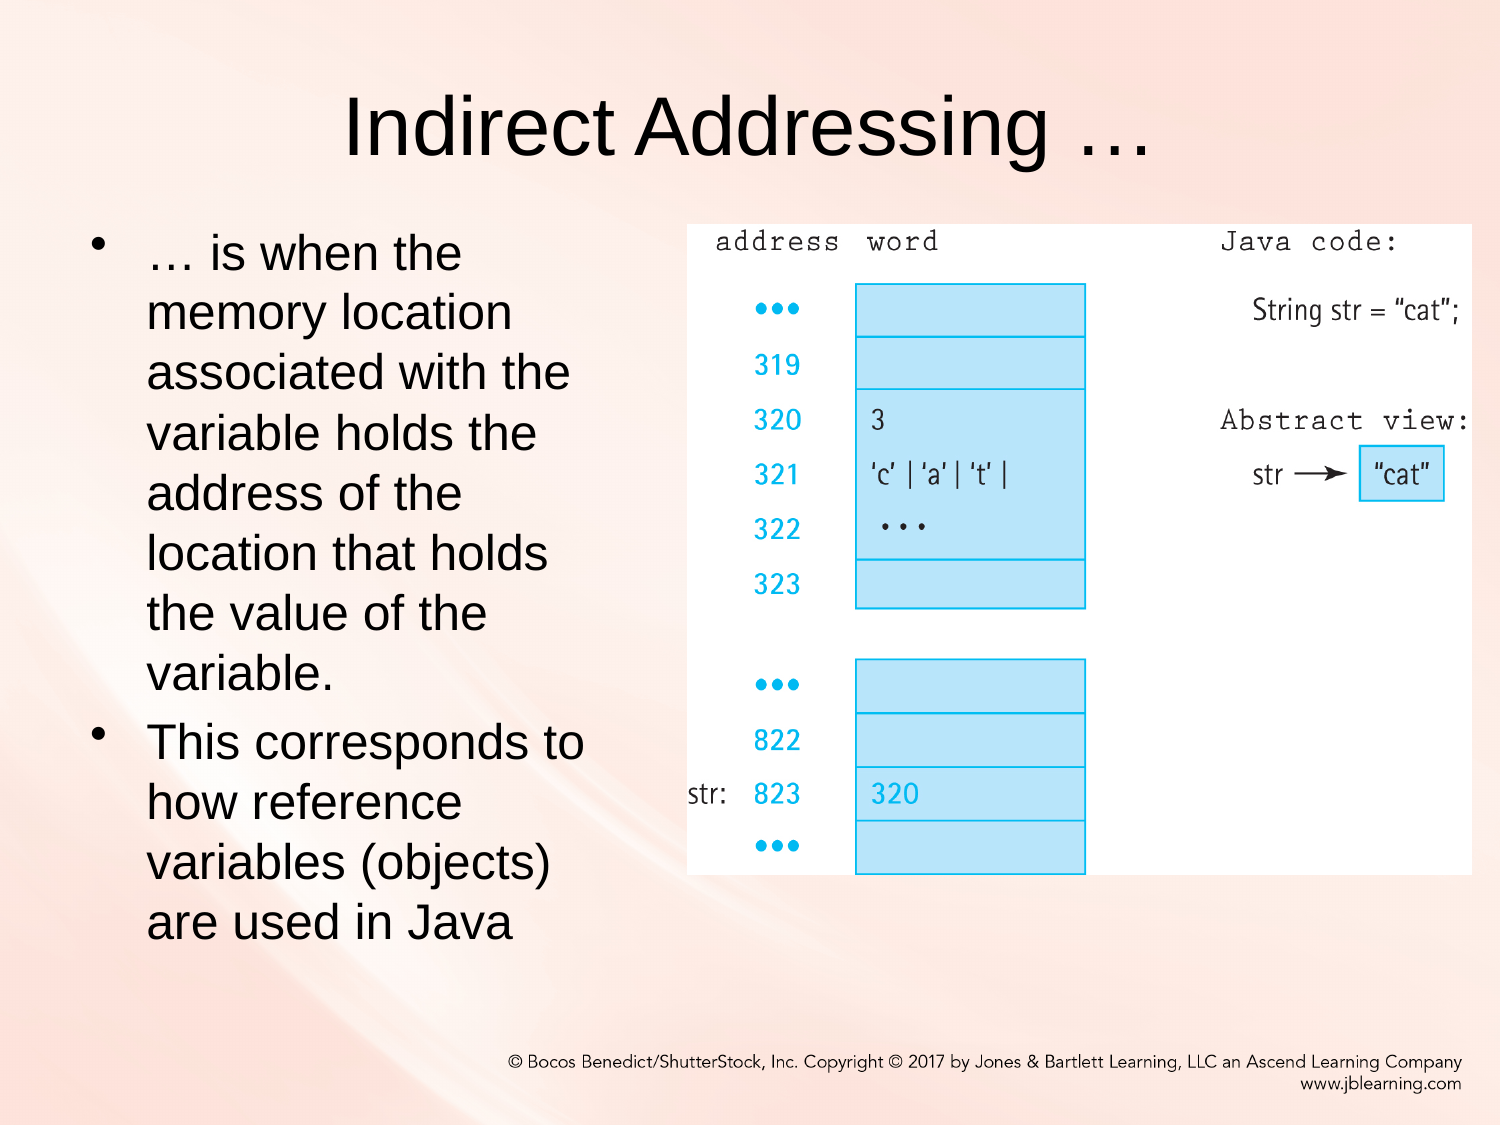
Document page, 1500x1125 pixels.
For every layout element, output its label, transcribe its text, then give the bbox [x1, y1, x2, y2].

title Indirect Addressing … [75, 45, 1425, 200]
picture [0, 0, 1500, 1125]
list … is when the memory location associated with the variable holds the address of the location that holds the value of the variable. This corresponds to how reference variables (objects) are used in Java [75, 212, 638, 955]
